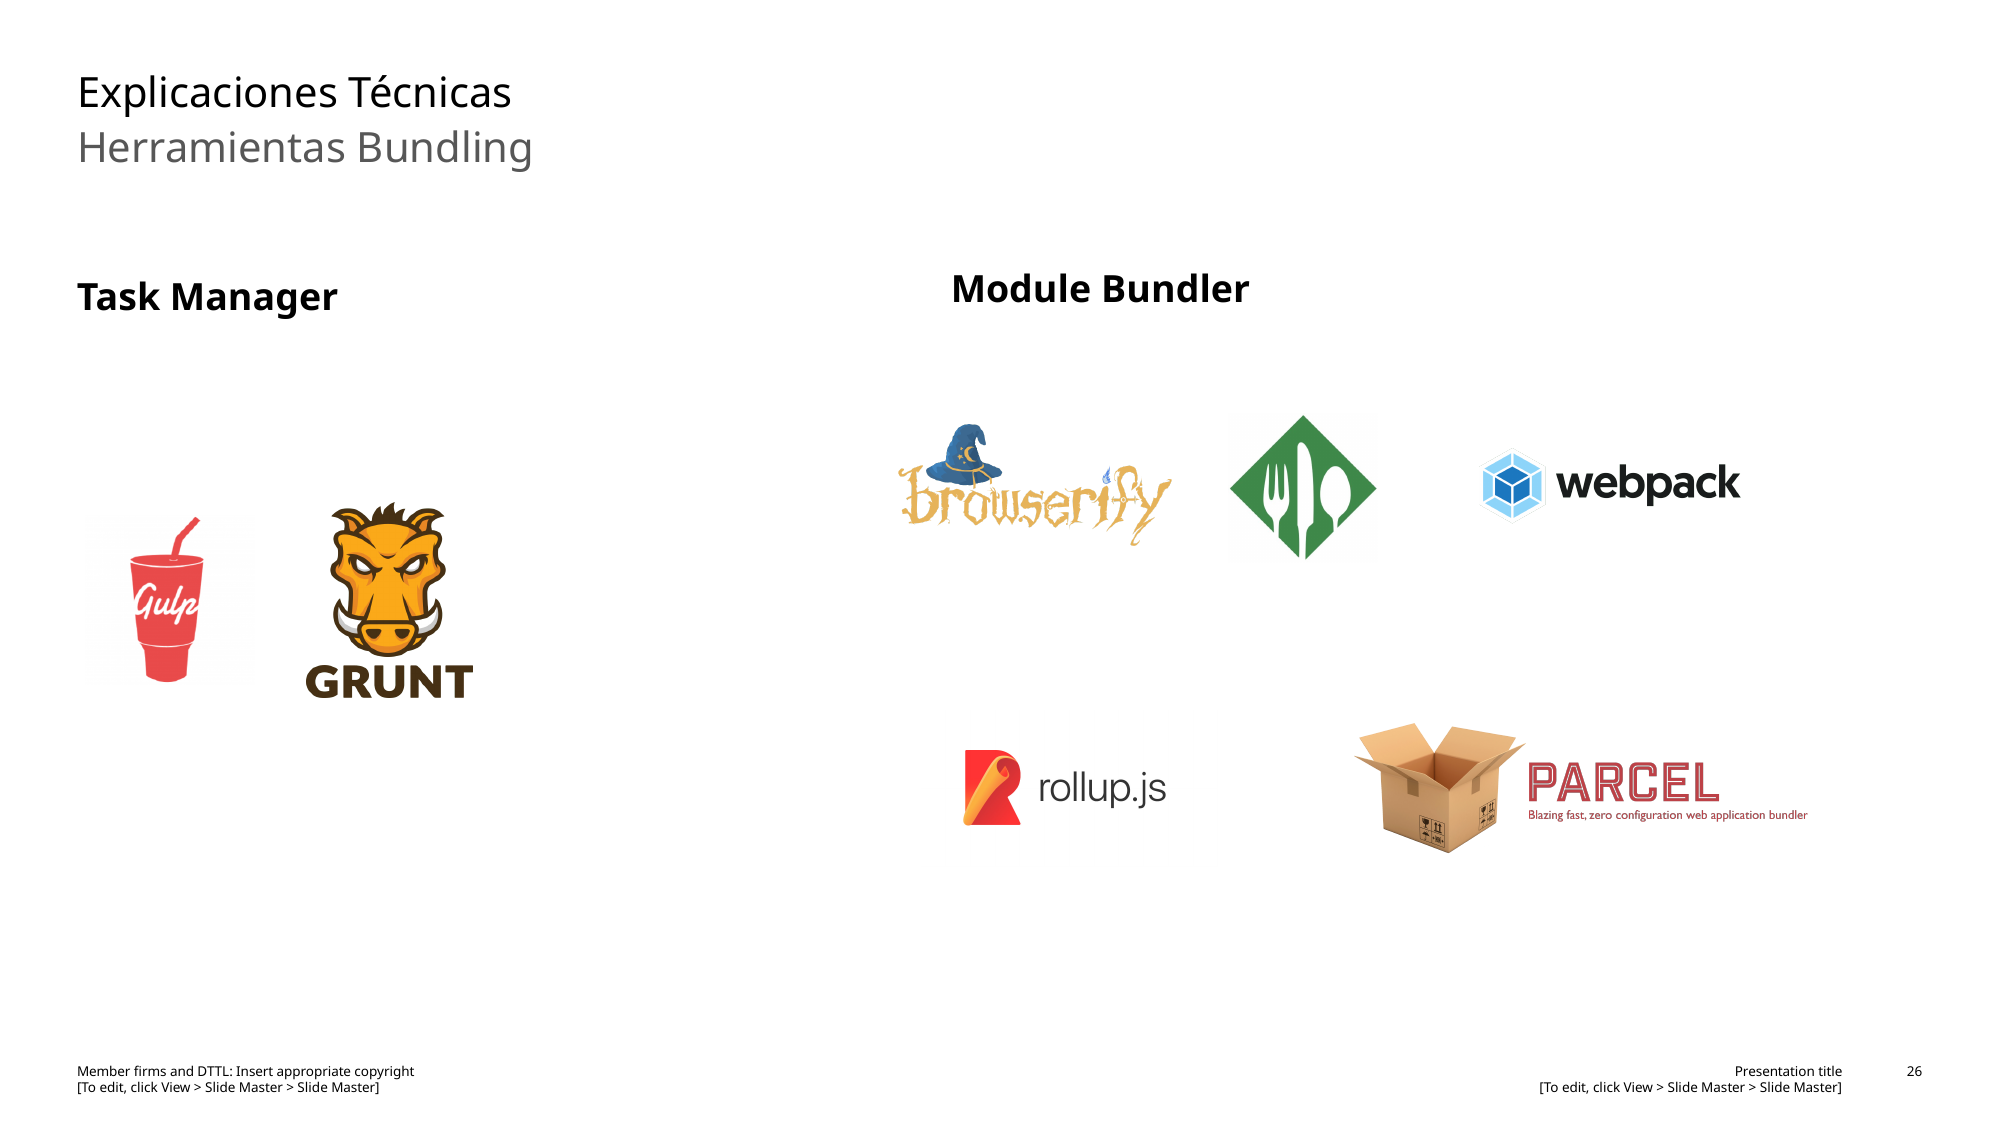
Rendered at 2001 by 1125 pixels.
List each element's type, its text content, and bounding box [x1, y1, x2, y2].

list Module Bundler [950, 265, 1825, 346]
title Explicaciones Técnicas [77, 66, 1923, 121]
picture [306, 501, 473, 698]
picture [920, 710, 1219, 867]
picture [1353, 723, 1808, 854]
picture [84, 514, 255, 685]
list Task Manager [76, 273, 951, 354]
list Herramientas Bundling [77, 121, 1923, 245]
picture [1228, 412, 1378, 563]
picture [897, 423, 1173, 546]
picture [1467, 419, 1754, 550]
